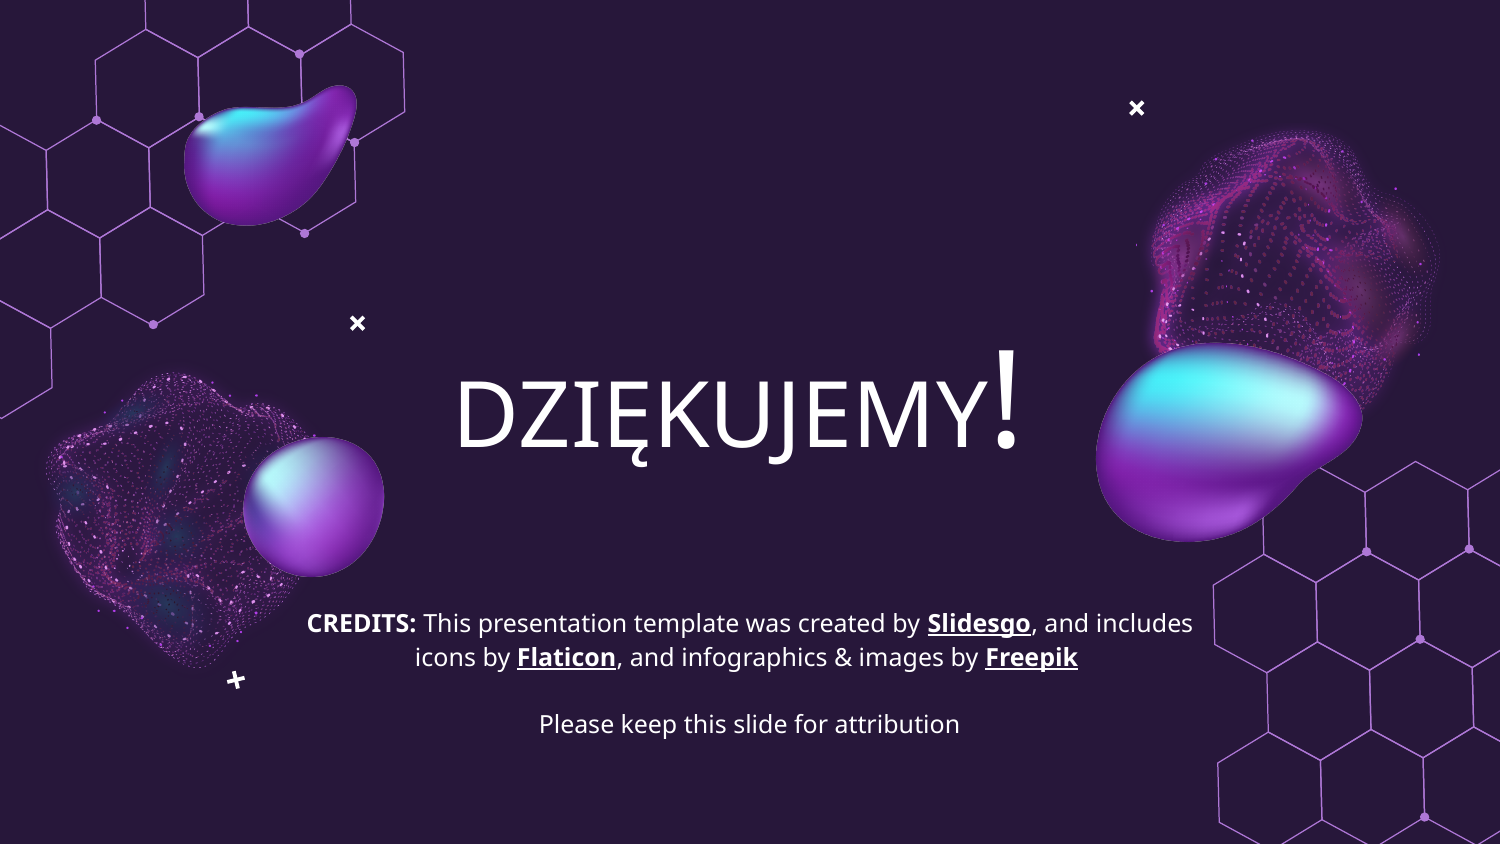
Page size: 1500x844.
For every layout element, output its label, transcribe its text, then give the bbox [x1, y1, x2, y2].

title DZIĘKUJEMY! [374, 296, 1104, 471]
picture [163, 57, 391, 249]
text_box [351, 316, 365, 330]
text_box Please keep this slide for attribution [409, 694, 1091, 737]
picture [1065, 123, 1452, 599]
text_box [1130, 101, 1144, 115]
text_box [229, 673, 243, 687]
picture [0, 296, 414, 716]
